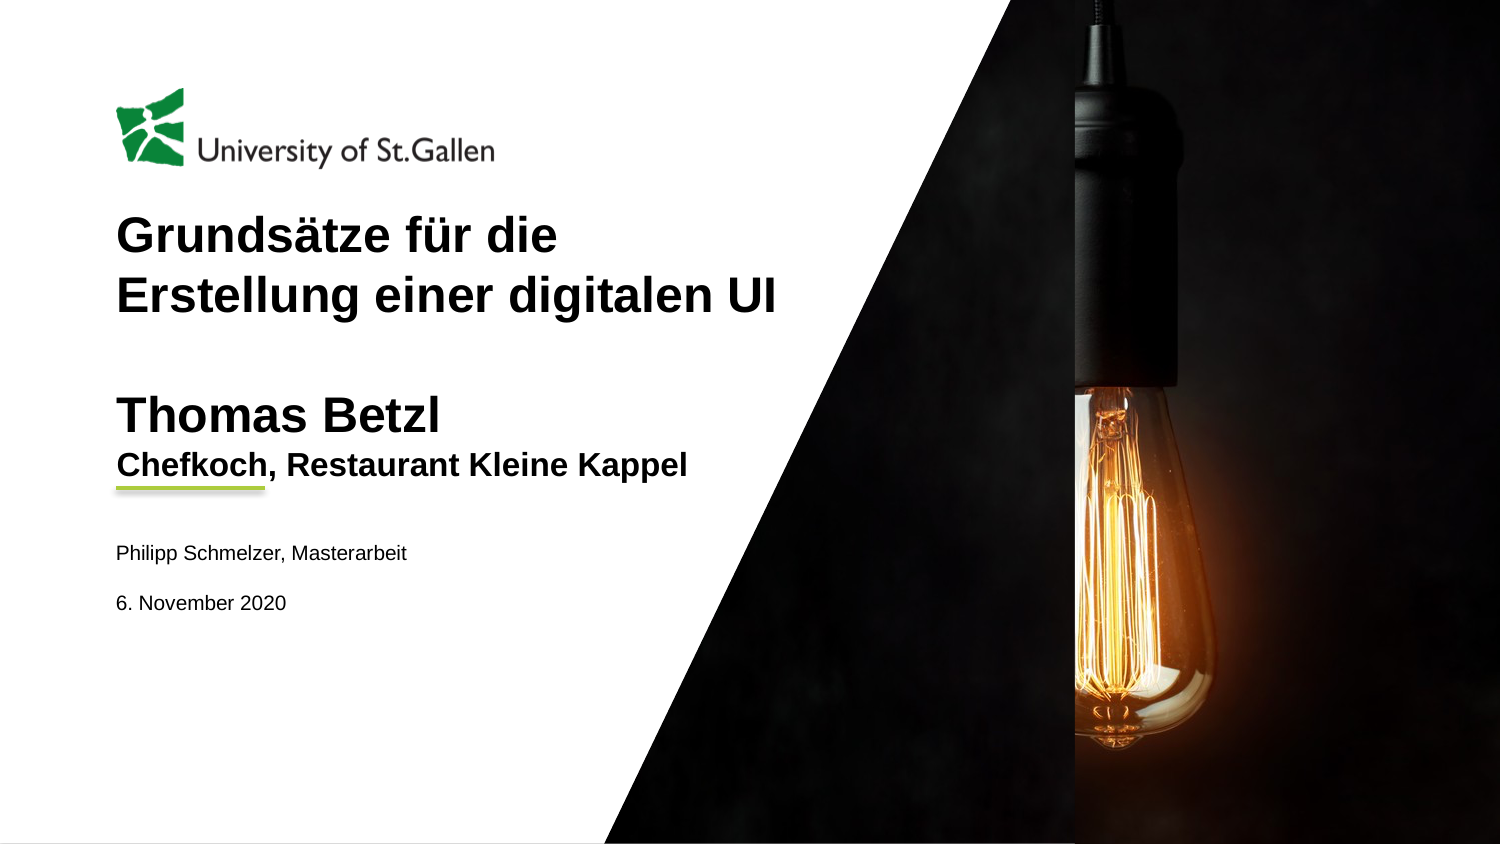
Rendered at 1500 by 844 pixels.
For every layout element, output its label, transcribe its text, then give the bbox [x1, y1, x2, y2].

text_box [603, 0, 1500, 844]
picture [116, 88, 496, 170]
text_box Philipp Schmelzer, Masterarbeit 6. November 2020 [115, 532, 598, 647]
text_box Grundsätze für die Erstellung einer digitalen UI Thomas Betzl Chefkoch, Restaurant Kleine Kappel [116, 195, 598, 491]
